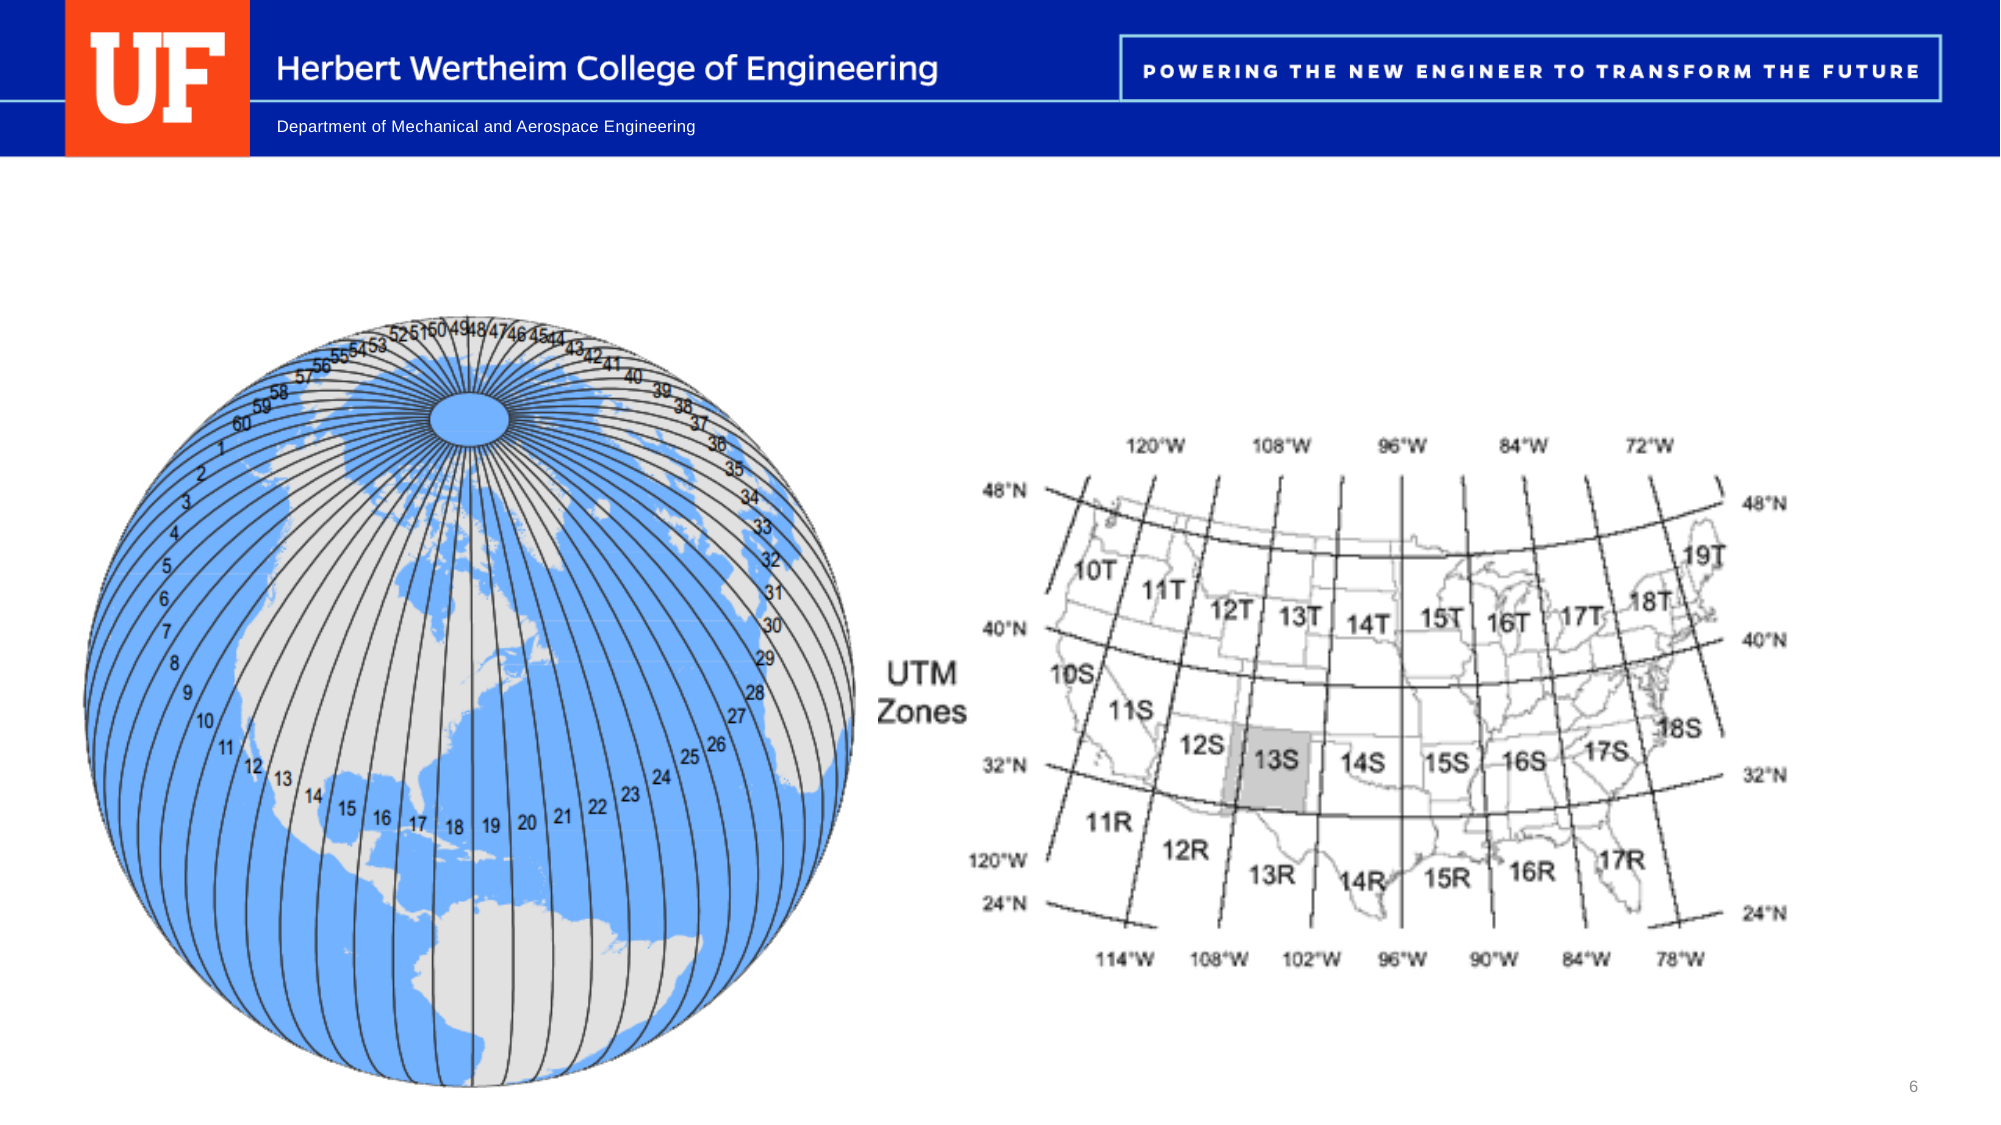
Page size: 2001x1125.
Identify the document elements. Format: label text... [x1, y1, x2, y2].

slide_number 6 [1483, 1068, 1934, 1125]
picture [0, 0, 2000, 1125]
